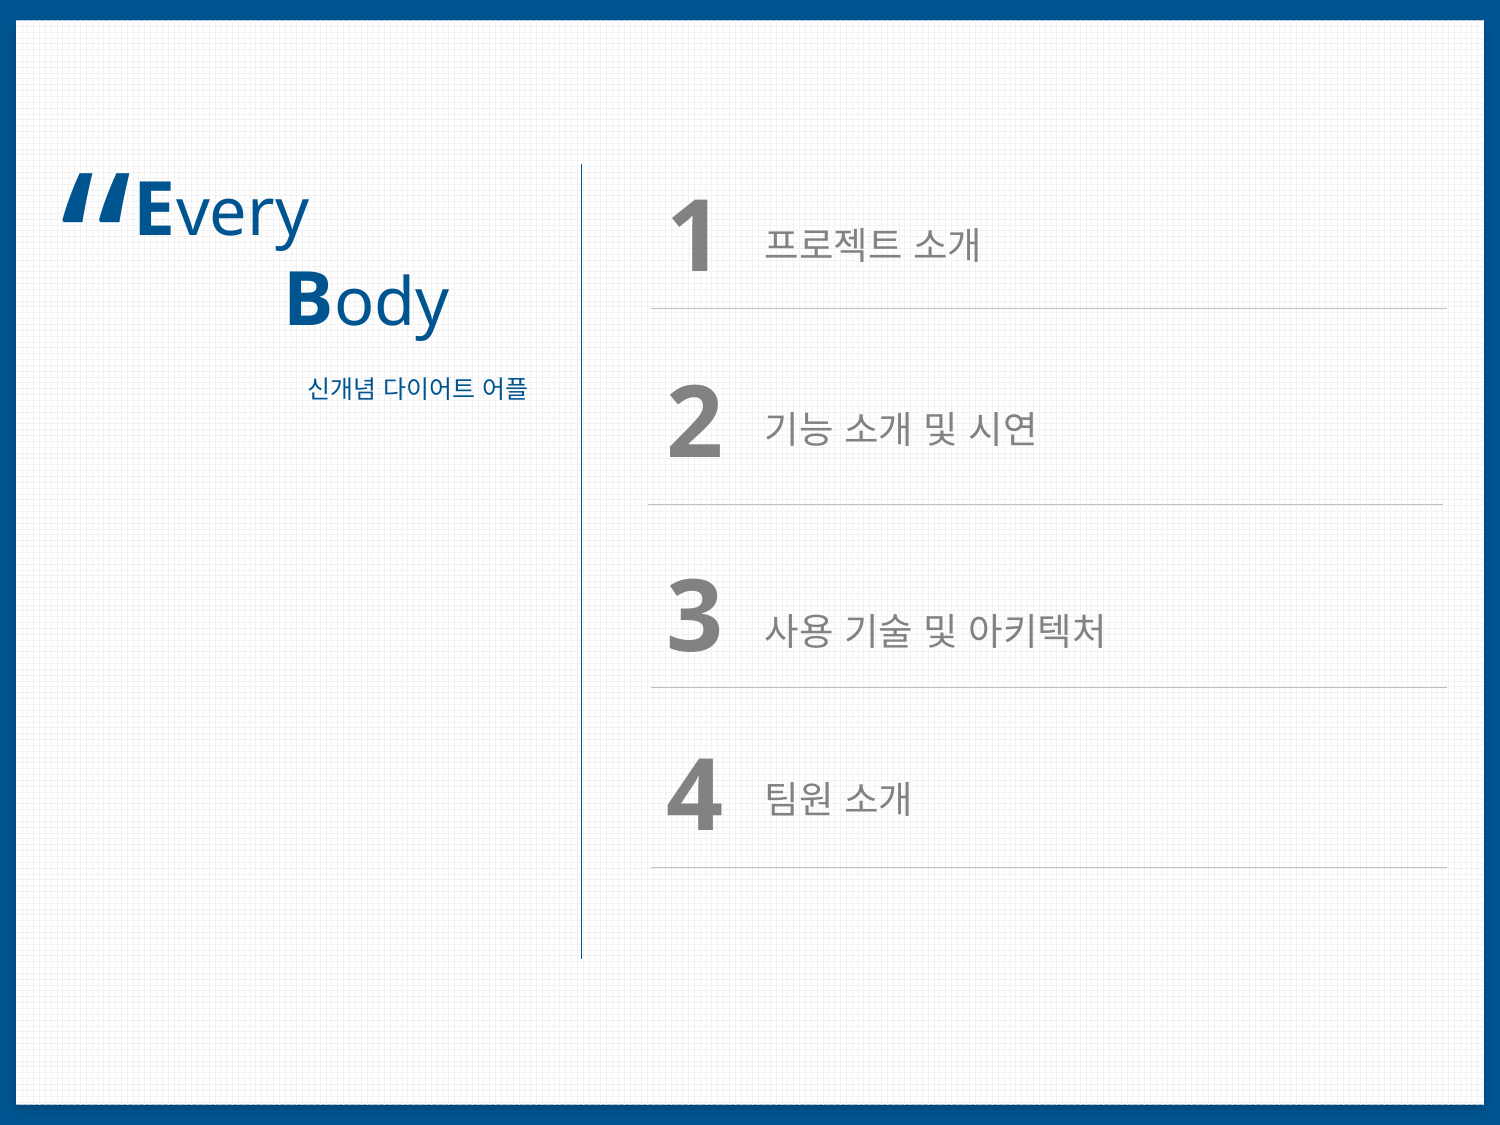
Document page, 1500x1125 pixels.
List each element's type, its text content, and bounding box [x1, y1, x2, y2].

text_box [15, 19, 1485, 1106]
text_box 팀원 소개 [749, 768, 1404, 829]
text_box 신개념 다이어트 어플 [254, 367, 544, 411]
text_box 2 [651, 350, 730, 485]
text_box 사용 기술 및 아키텍처 [749, 600, 1404, 661]
text_box 기능 소개 및 시연 [750, 398, 1400, 458]
text_box 4 [651, 723, 730, 858]
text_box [45, 108, 544, 367]
text_box 3 [651, 543, 730, 679]
text_box 프로젝트 소개 [749, 214, 1404, 275]
text_box 1 [651, 164, 730, 299]
